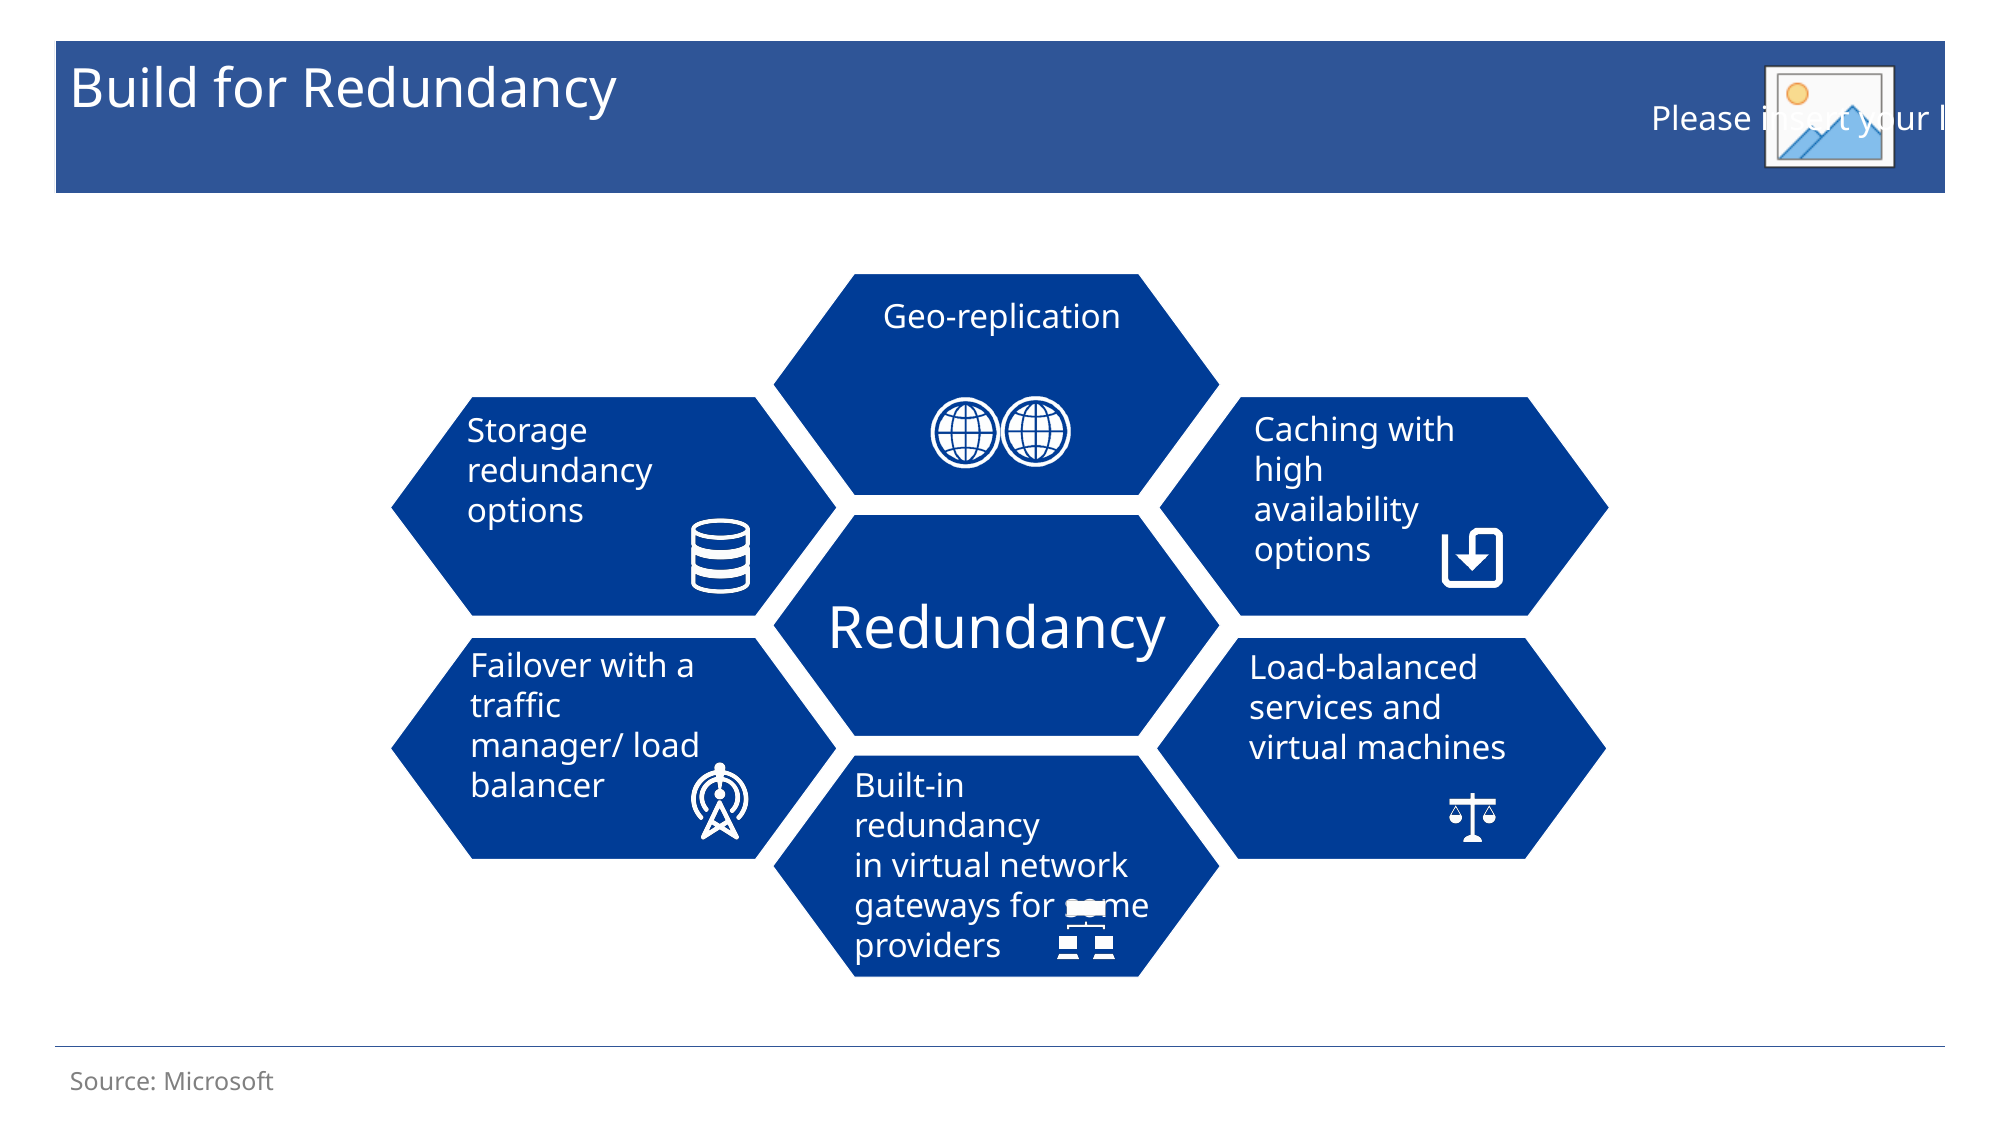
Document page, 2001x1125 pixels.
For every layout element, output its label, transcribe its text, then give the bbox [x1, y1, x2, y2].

picture [675, 757, 766, 848]
picture [1056, 900, 1116, 960]
picture [1438, 524, 1506, 591]
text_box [390, 273, 1610, 978]
picture [1714, 45, 1946, 188]
picture [678, 514, 762, 598]
picture [1446, 791, 1499, 844]
picture [926, 392, 1074, 472]
title Build for Redundancy [54, 45, 1714, 188]
list Source: Microsoft [54, 1045, 1738, 1117]
